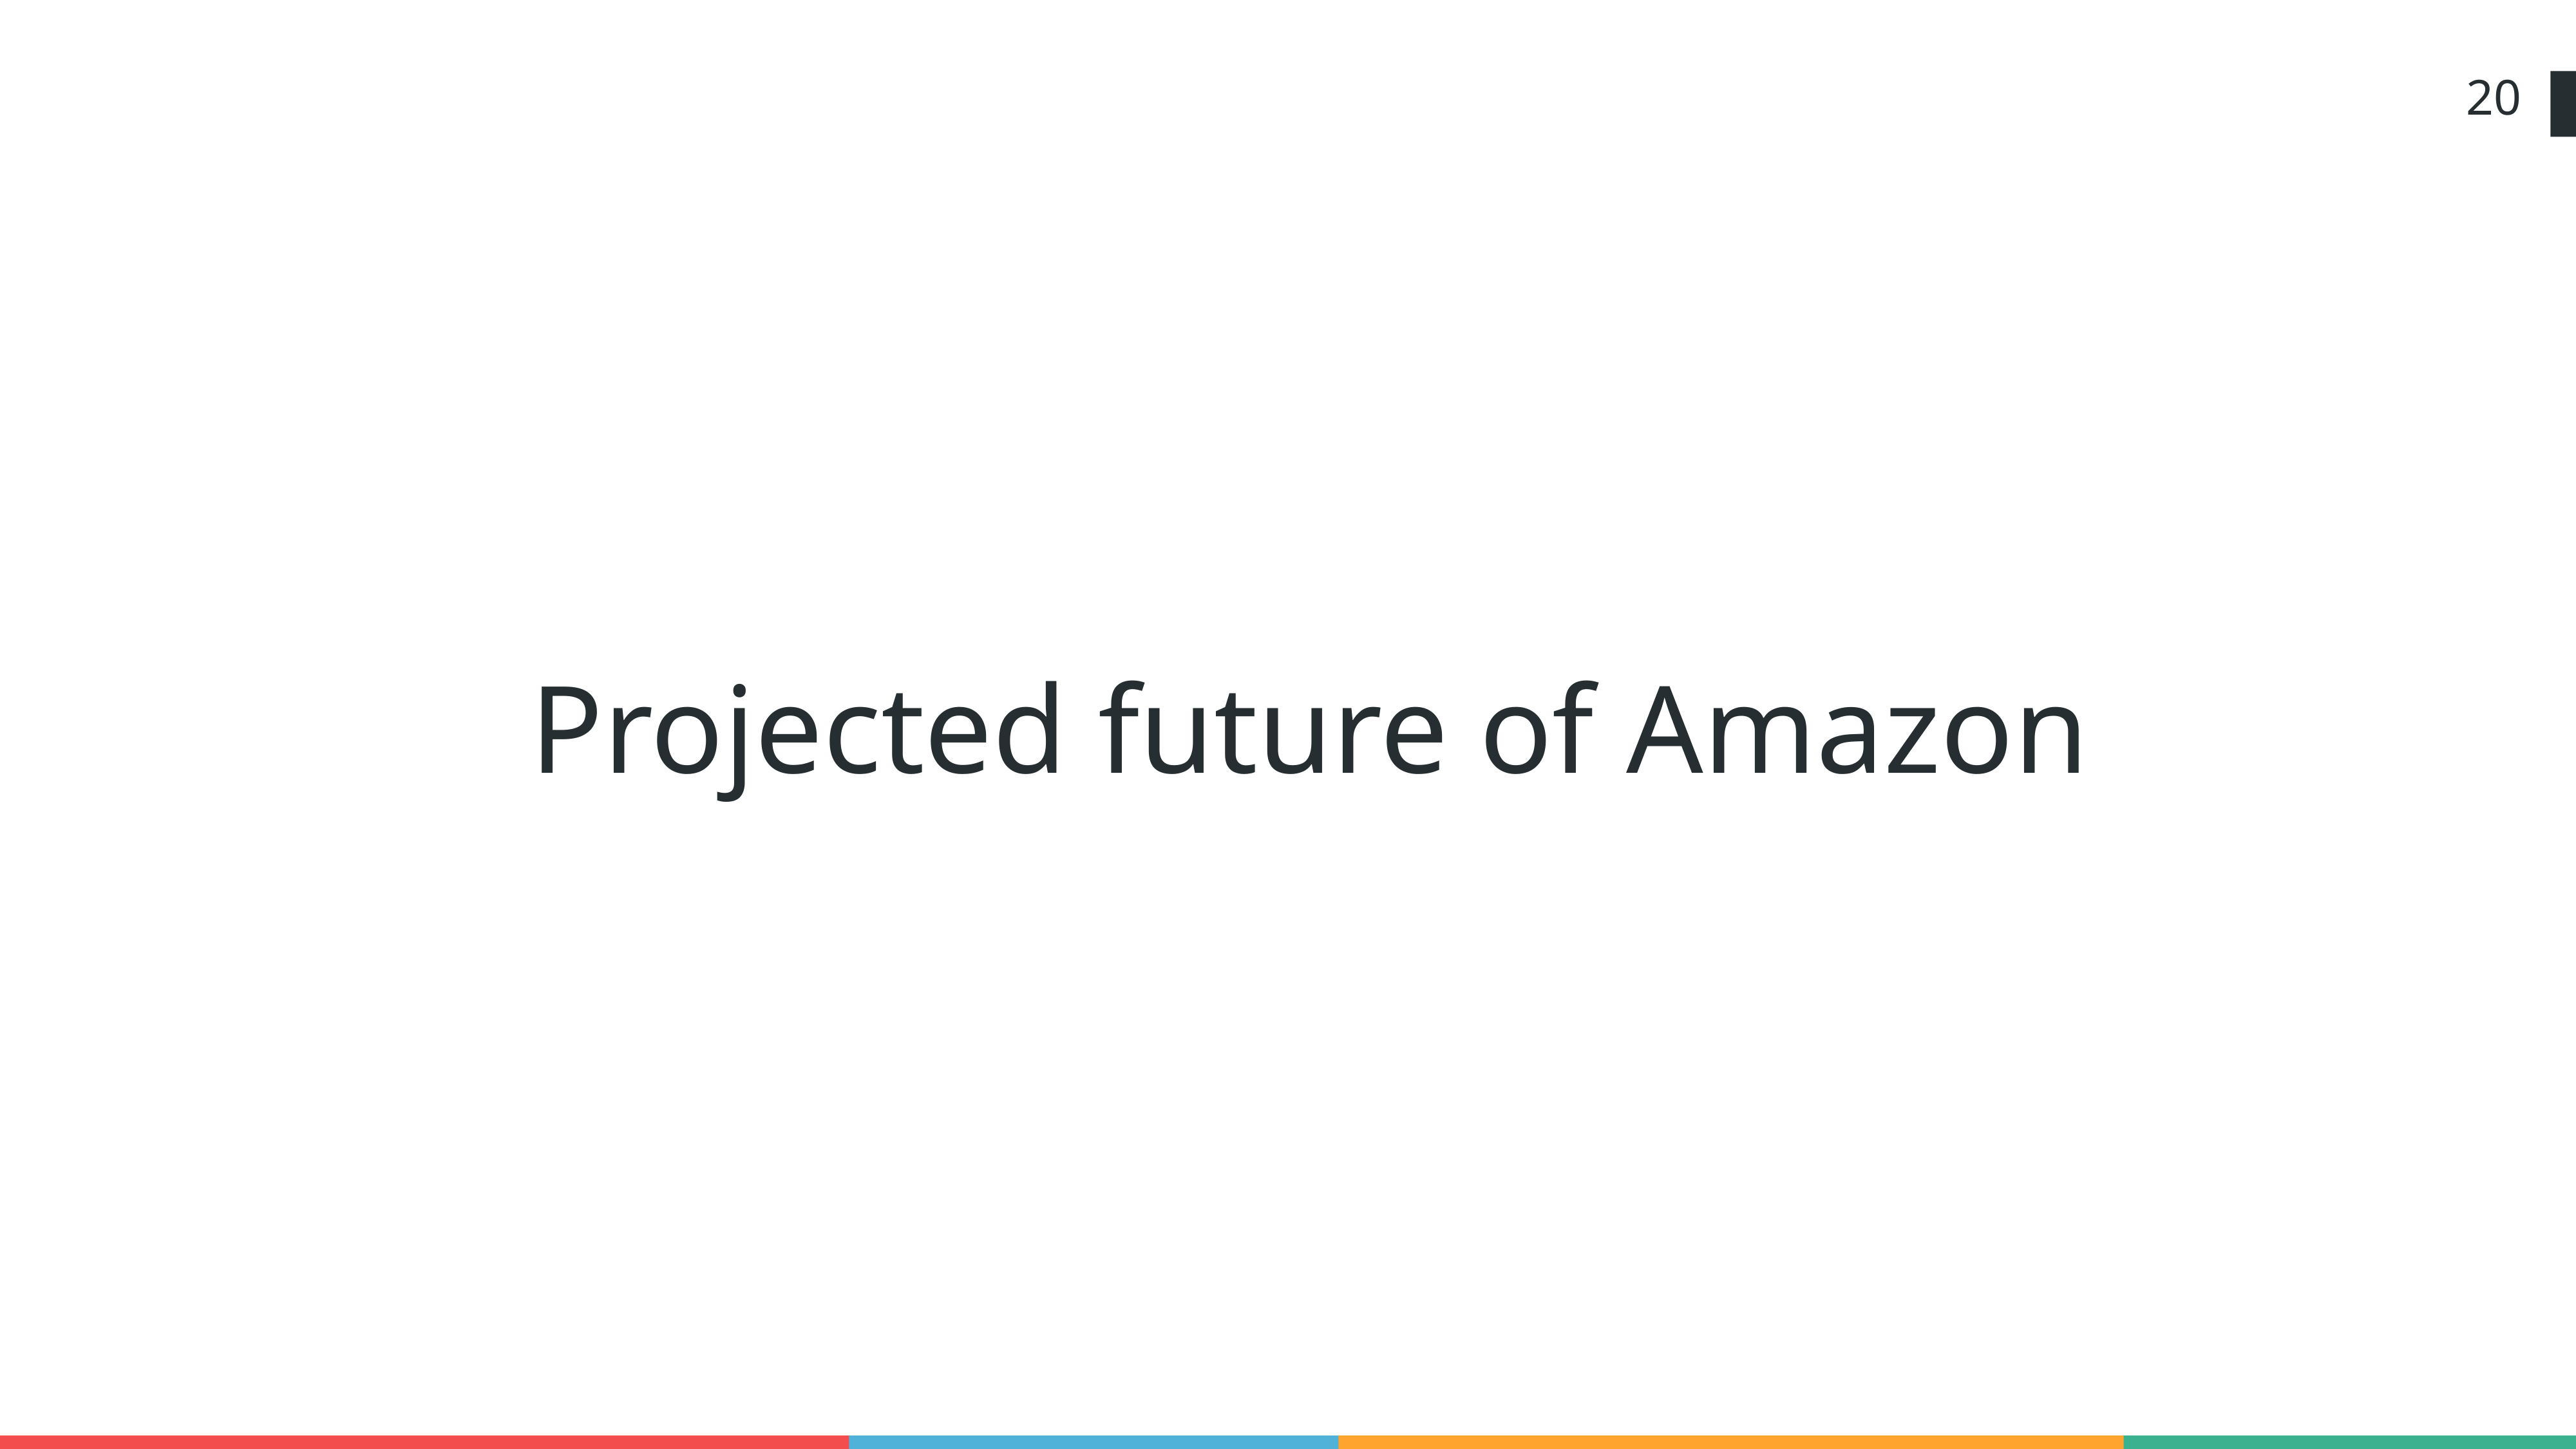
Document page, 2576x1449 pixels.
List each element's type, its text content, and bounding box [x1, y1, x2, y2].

slide_number 20 [2453, 68, 2528, 139]
text_box Projected future of Amazon [530, 652, 2089, 797]
